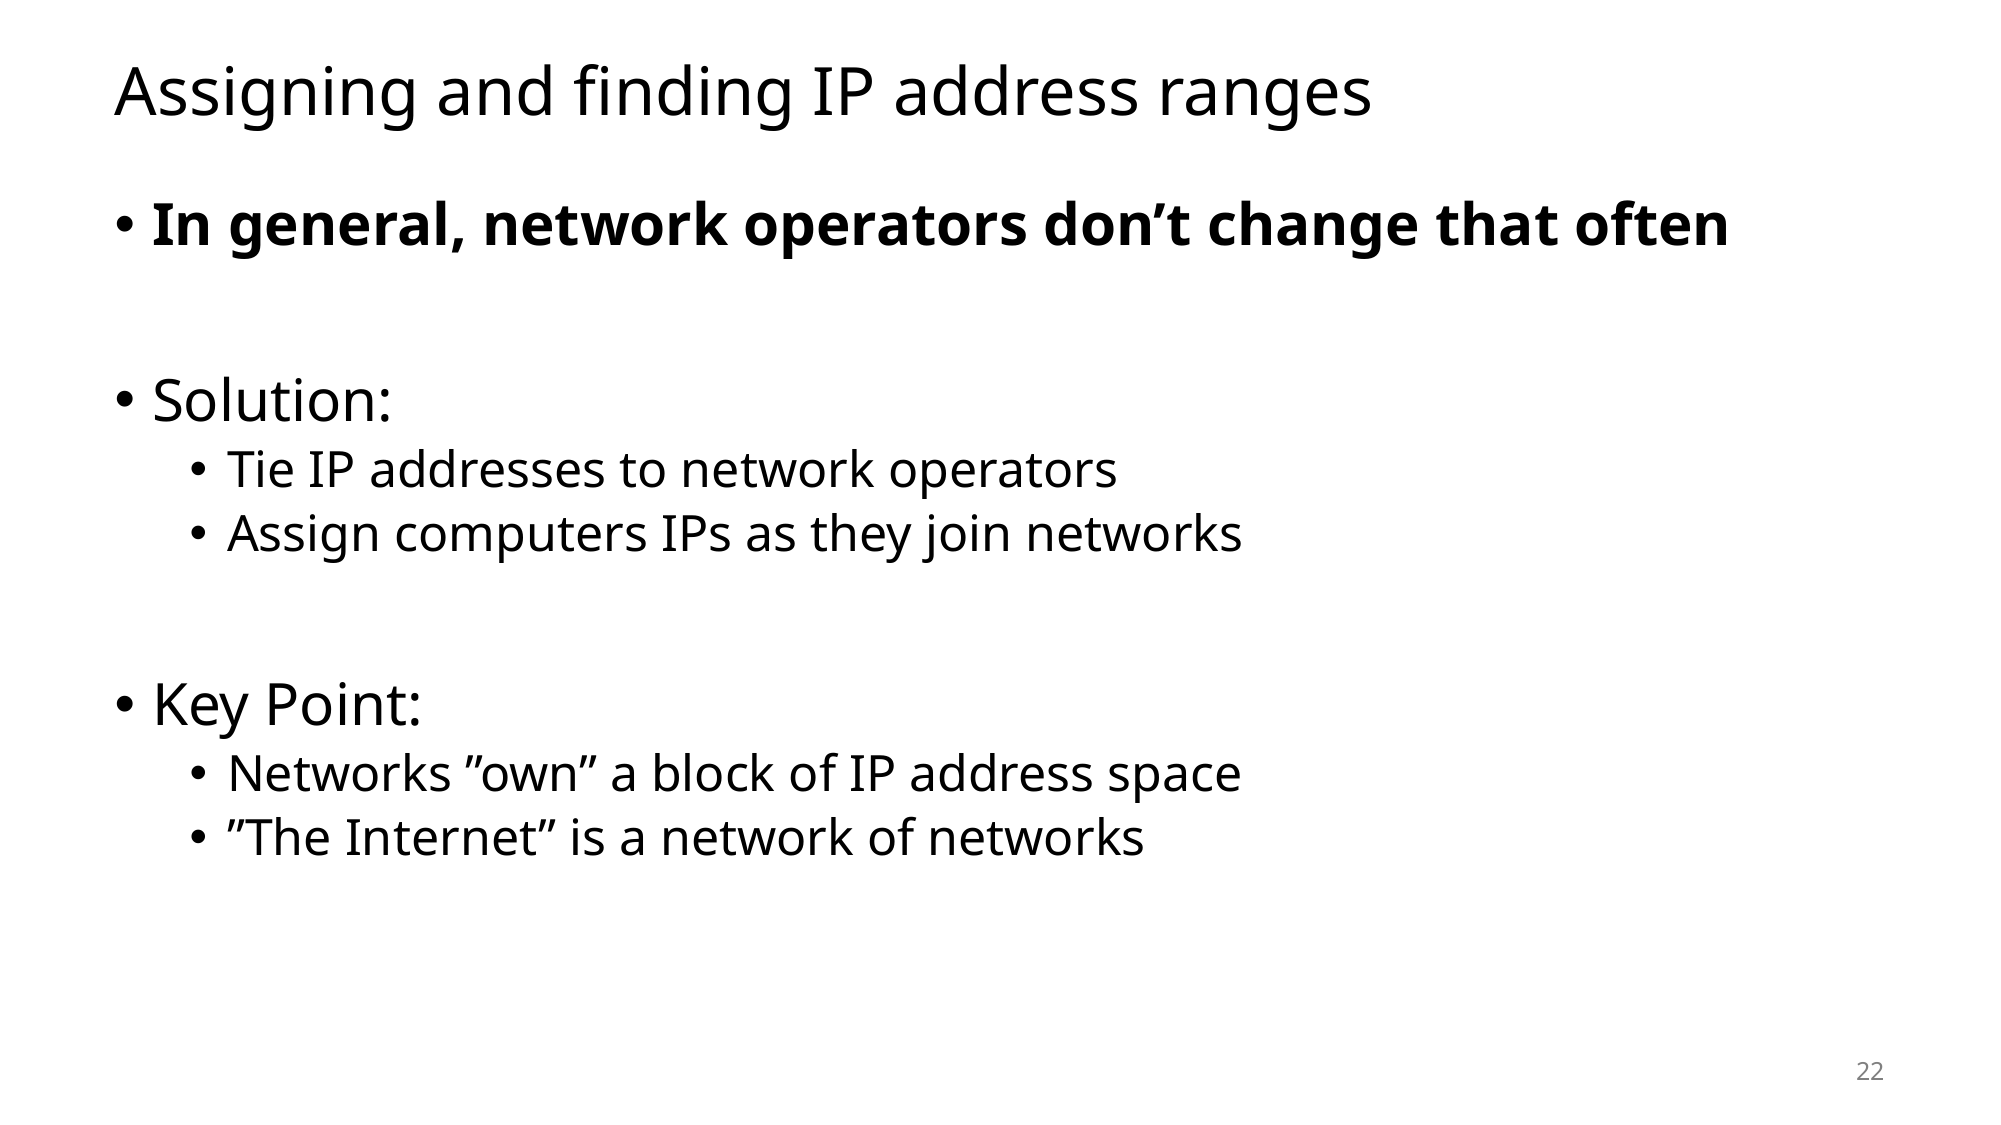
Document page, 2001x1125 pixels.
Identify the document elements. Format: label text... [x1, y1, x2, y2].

title Assigning and finding IP address ranges [99, 37, 1900, 150]
slide_number 22 [1749, 1042, 1900, 1103]
list In general, network operators don’t change that often Solution: Tie IP addresses to network operators Assign computers IPs as they join networks Key Point: Networks ”own” a block of IP address space ”The Internet” is a network of networks [99, 187, 1900, 1013]
